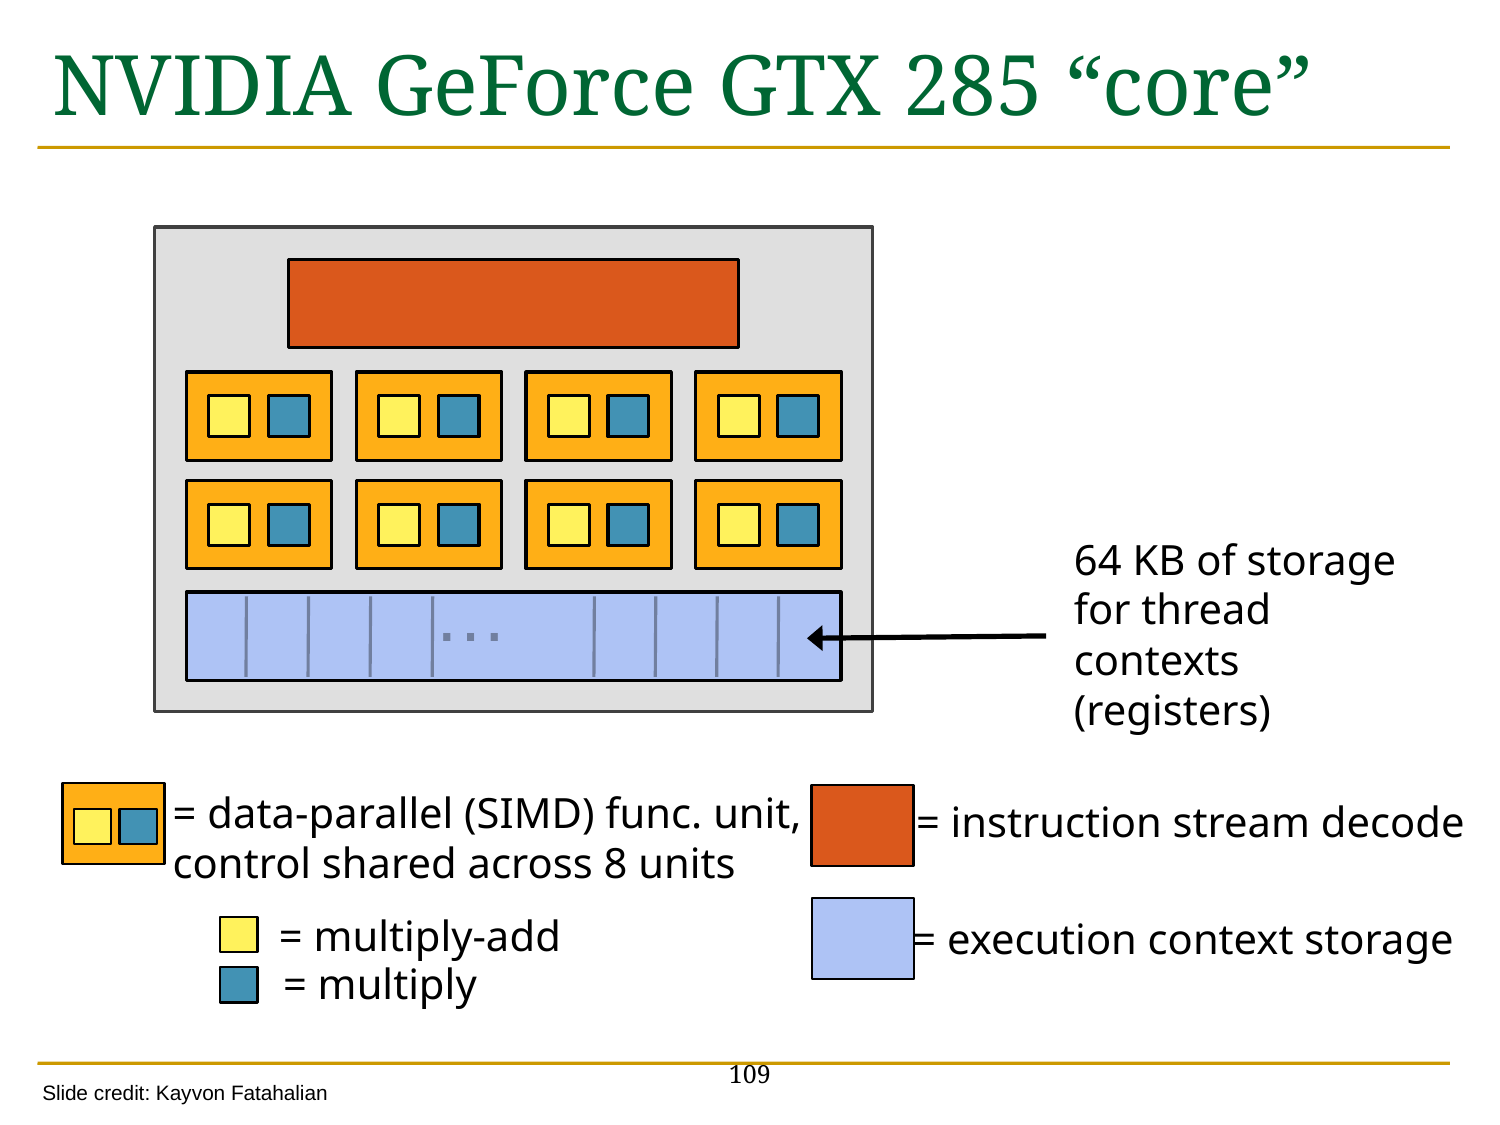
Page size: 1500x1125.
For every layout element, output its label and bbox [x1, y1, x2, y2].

title [37, 24, 1450, 200]
slide_number [512, 1024, 988, 1101]
text_box [154, 226, 1047, 712]
text_box [220, 967, 258, 1003]
text_box [27, 1072, 343, 1112]
text_box [62, 779, 1480, 1016]
text_box [1059, 526, 1445, 741]
